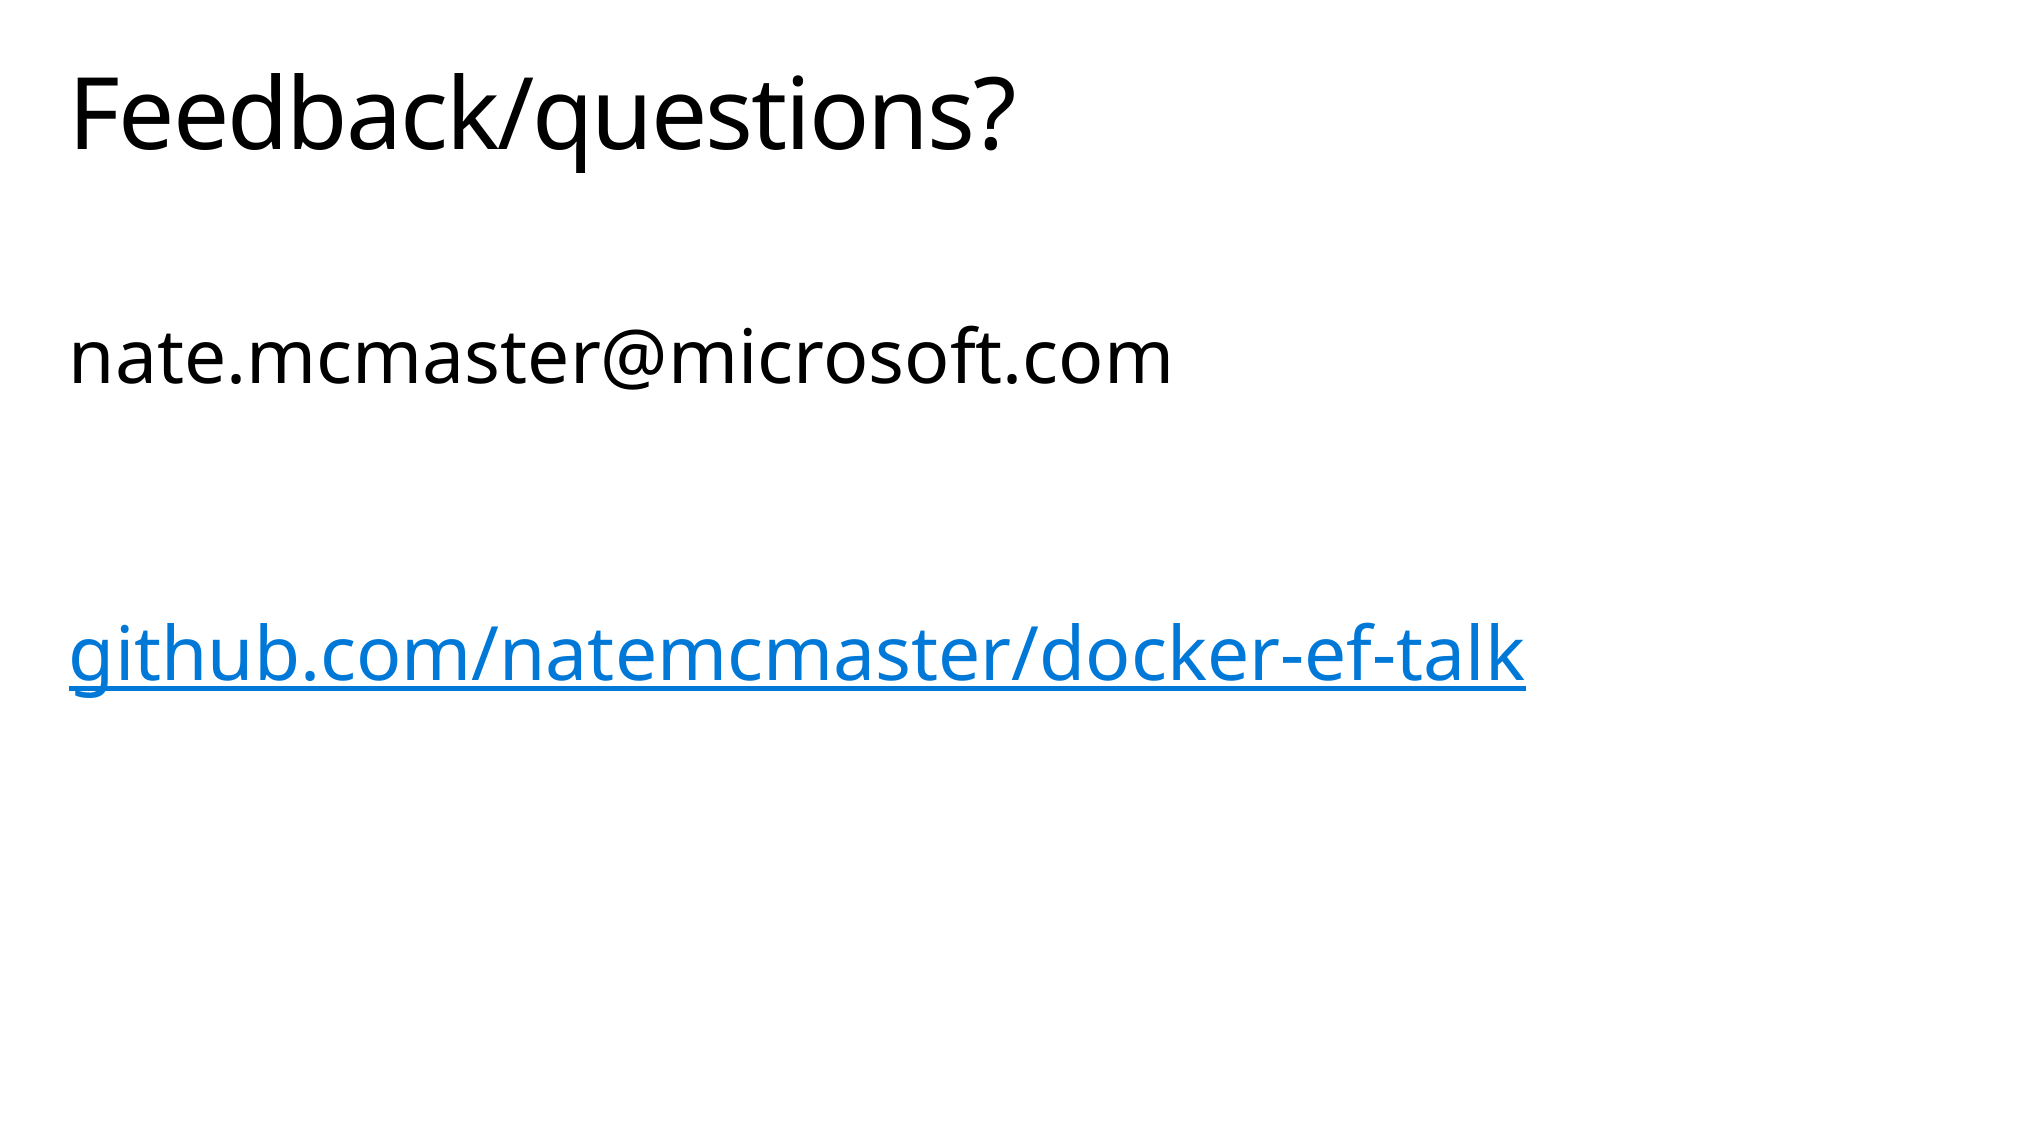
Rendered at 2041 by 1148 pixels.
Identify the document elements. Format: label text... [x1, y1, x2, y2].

list nate.mcmaster@microsoft.com github.com/natemcmaster/docker-ef-talk [45, 199, 1996, 811]
title Feedback/questions? [45, 48, 1996, 199]
